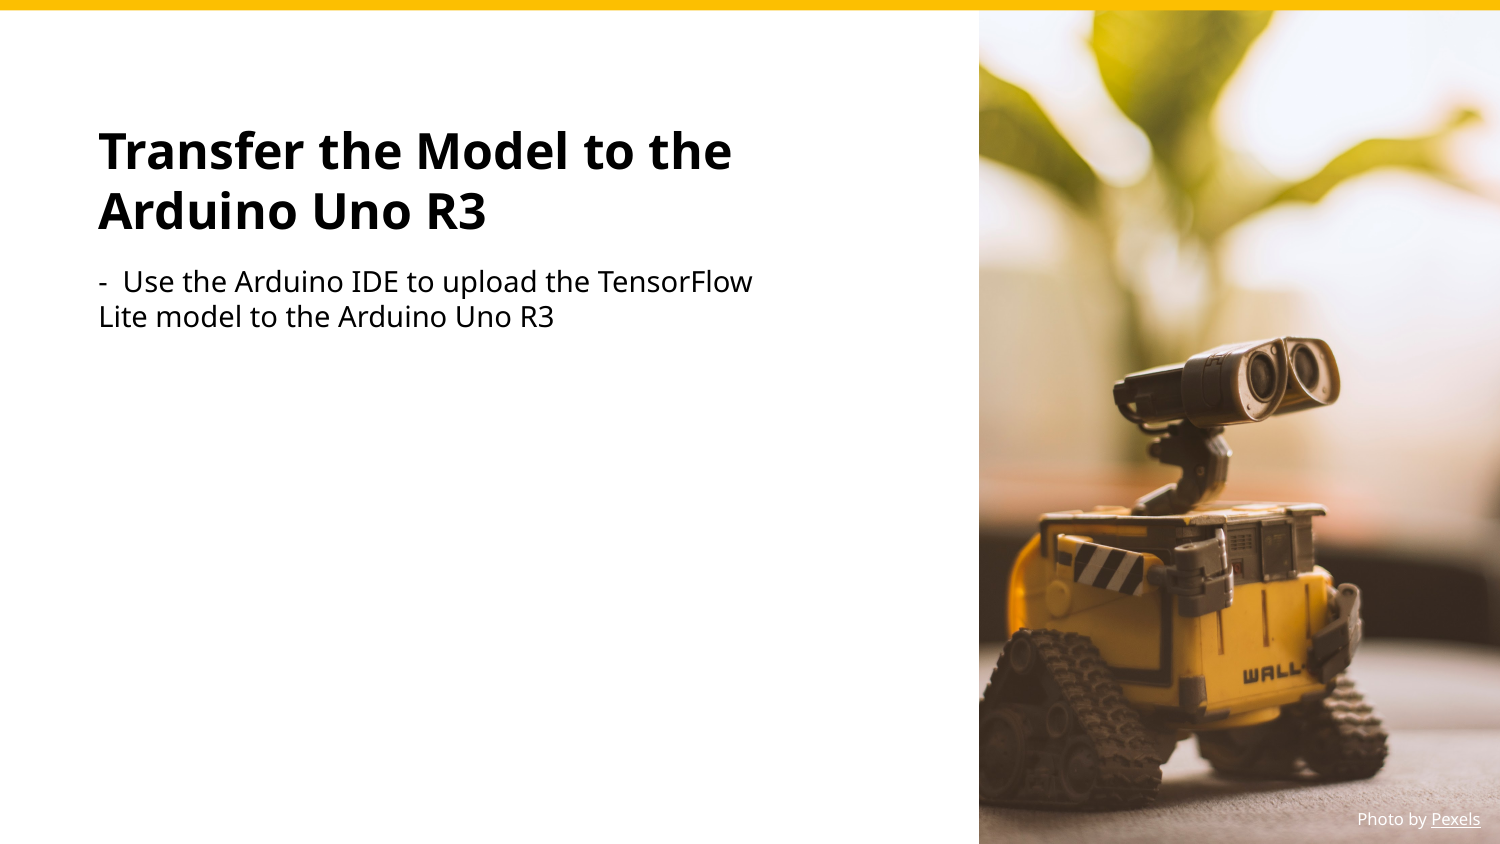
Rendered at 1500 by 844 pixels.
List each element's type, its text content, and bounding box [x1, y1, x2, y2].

text_box [0, 0, 976, 11]
text_box Transfer the Model to the Arduino Uno R3 [83, 104, 825, 188]
picture [978, 0, 1500, 844]
text_box - Use the Arduino IDE to upload the TensorFlow Lite model to the Arduino Uno R3 [83, 247, 825, 332]
